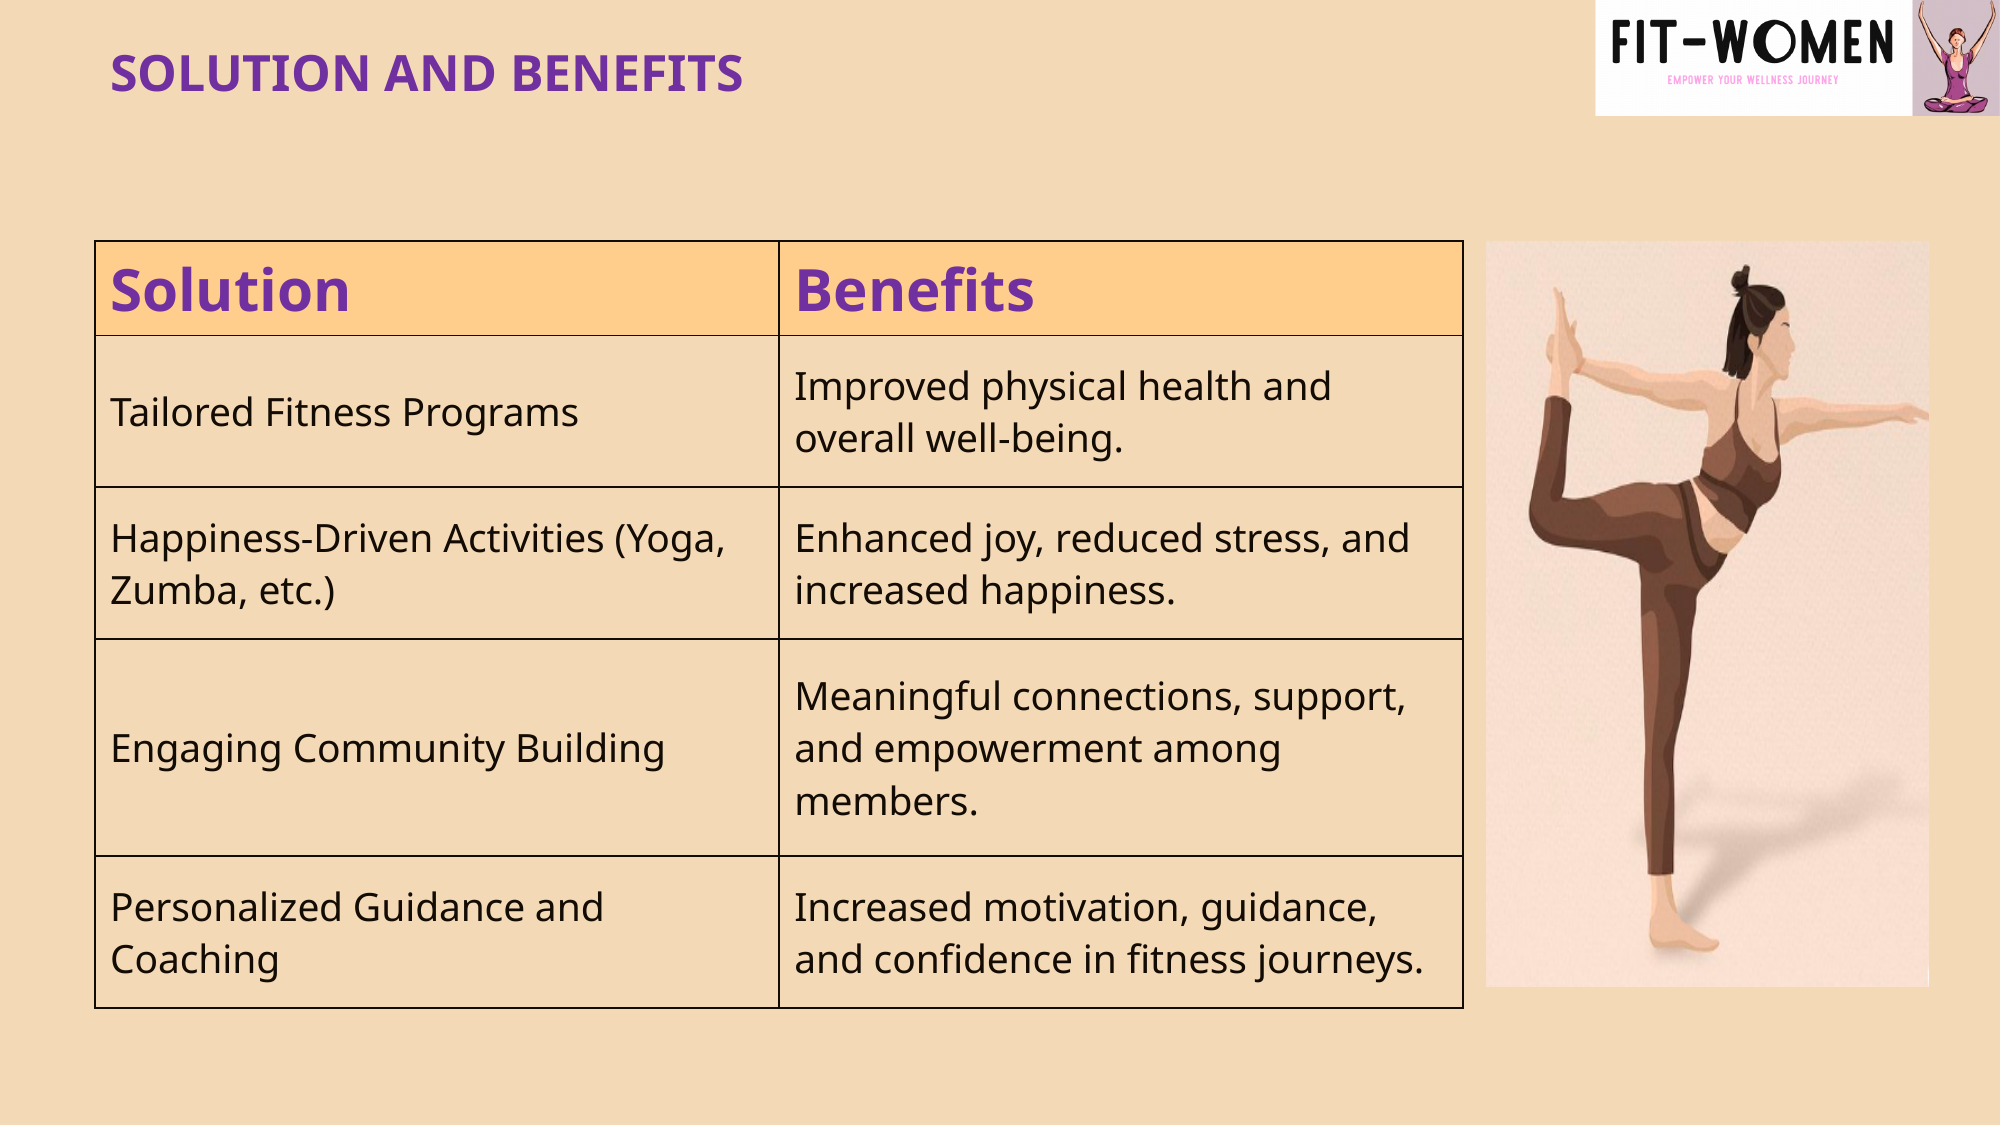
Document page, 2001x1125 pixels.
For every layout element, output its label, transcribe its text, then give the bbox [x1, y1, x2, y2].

table_header Benefits [780, 242, 1462, 335]
table_cell Personalized Guidance and Coaching [96, 857, 778, 1007]
table_cell Increased motivation, guidance, and confidence in fitness journeys. [780, 857, 1462, 1007]
text_box SOLUTION AND BENEFITS [95, 33, 842, 109]
table_cell Enhanced joy, reduced stress, and increased happiness. [780, 488, 1462, 638]
table_cell Happiness-Driven Activities (Yoga, Zumba, etc.) [96, 488, 778, 638]
picture [1594, 0, 2000, 117]
picture [1486, 241, 1929, 987]
table_header Solution [96, 242, 778, 335]
table_cell Meaningful connections, support, and empowerment among members. [780, 640, 1462, 855]
table_cell Tailored Fitness Programs [96, 336, 778, 486]
table_cell Engaging Community Building [96, 640, 778, 855]
table_cell Improved physical health and overall well-being. [780, 336, 1462, 486]
